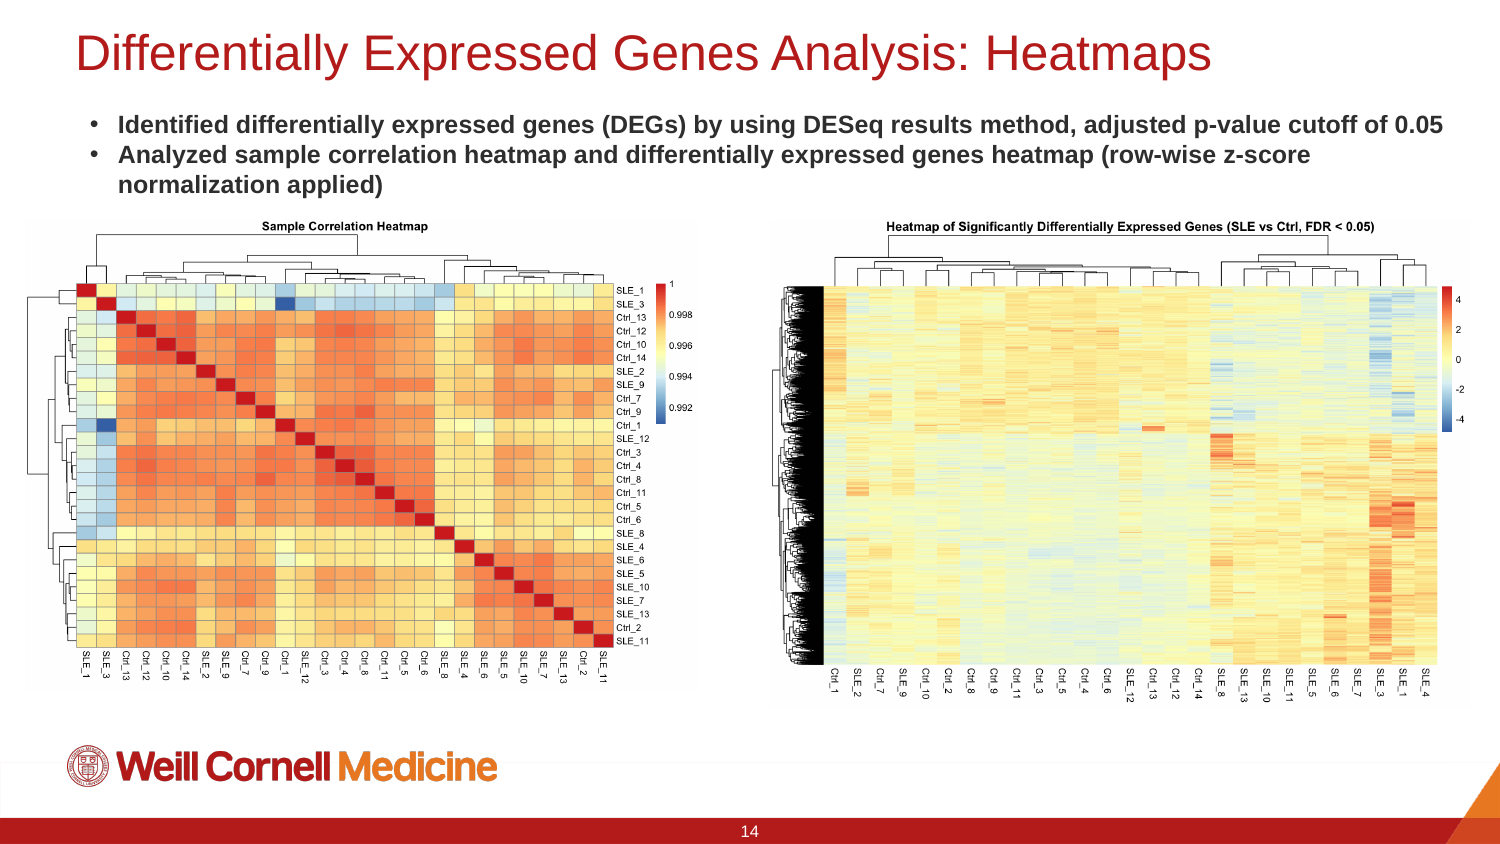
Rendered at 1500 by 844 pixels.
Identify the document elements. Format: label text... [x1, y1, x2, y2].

picture [770, 219, 1470, 709]
picture [0, 745, 1500, 844]
picture [25, 219, 698, 691]
text_box Identified differentially expressed genes (DEGs) by using DESeq results method, adjusted p-value cutoff of 0.05 Analyzed sample correlation heatmap and differentially expressed genes heatmap (row-wise z-score normalization applied) [74, 101, 1470, 236]
title Differentially Expressed Genes Analysis: Heatmaps [75, 20, 1424, 89]
